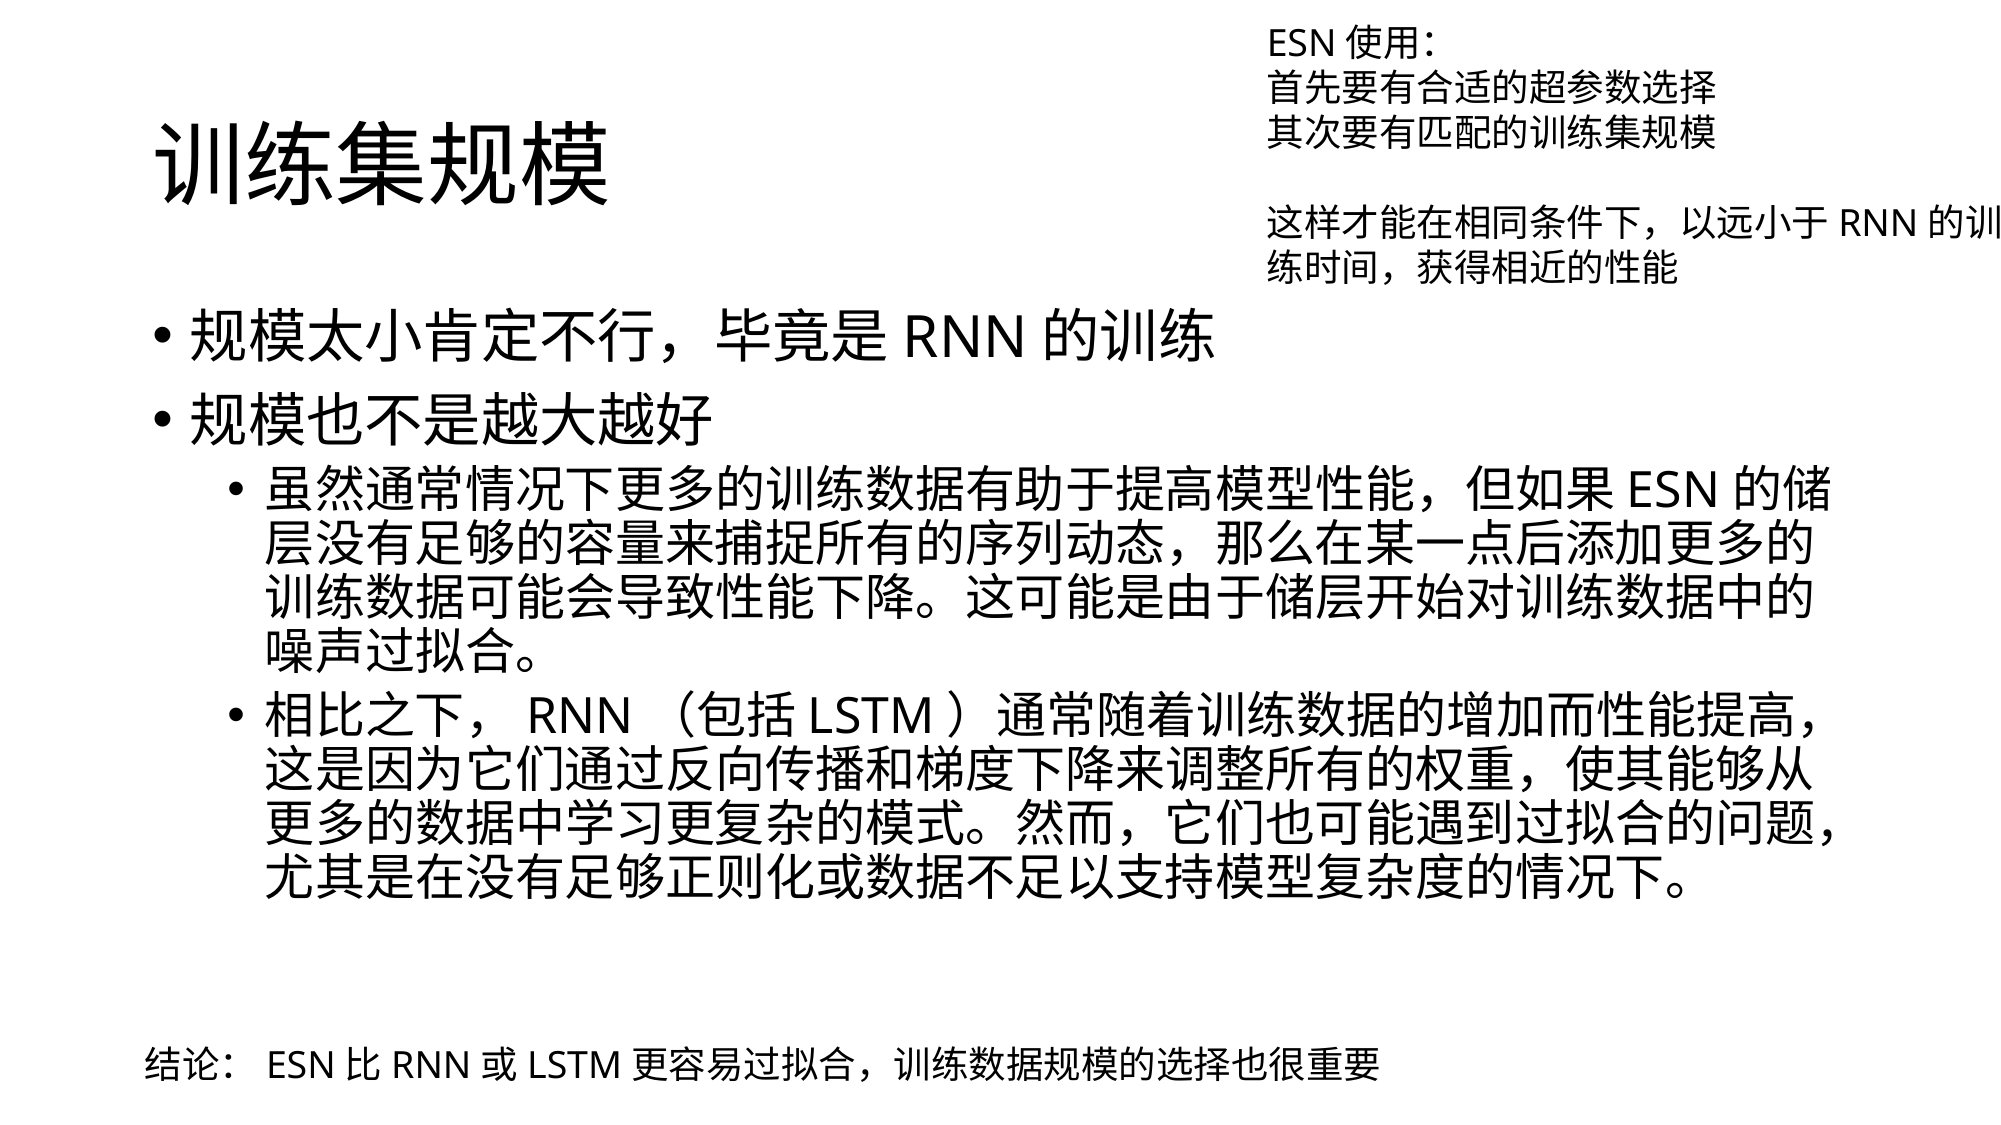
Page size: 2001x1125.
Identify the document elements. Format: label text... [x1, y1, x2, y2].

text_box ESN使用： 首先要有合适的超参数选择 其次要有匹配的训练集规模 这样才能在相同条件下，以远小于RNN的训练时间，获得相近的性能 [1252, 11, 2000, 297]
text_box 结论：ESN比RNN或LSTM更容易过拟合，训练数据规模的选择也很重要 [129, 1033, 1497, 1094]
title 训练集规模 [137, 59, 1252, 278]
list 规模太小肯定不行，毕竟是RNN的训练 规模也不是越大越好 虽然通常情况下更多的训练数据有助于提高模型性能，但如果ESN的储层没有足够的容量来捕捉所有的序列动态，那么在某一点后添加更多的训练数据可能会导致性能下降。这可能是由于储层开始对训练数据中的噪声过拟合。 相比之下，RNN（包括LSTM）通常随着训练数据的增加而性能提高，这是因为它们通过反向传播和梯度下降来调整所有的权重，使其能够从更多的数据中学习更复杂的模式。然而，它们也可能遇到过拟合的问题，尤其是在没有足够正则化或数据不足以支持模型复杂度的情况下。 [137, 299, 1863, 1014]
